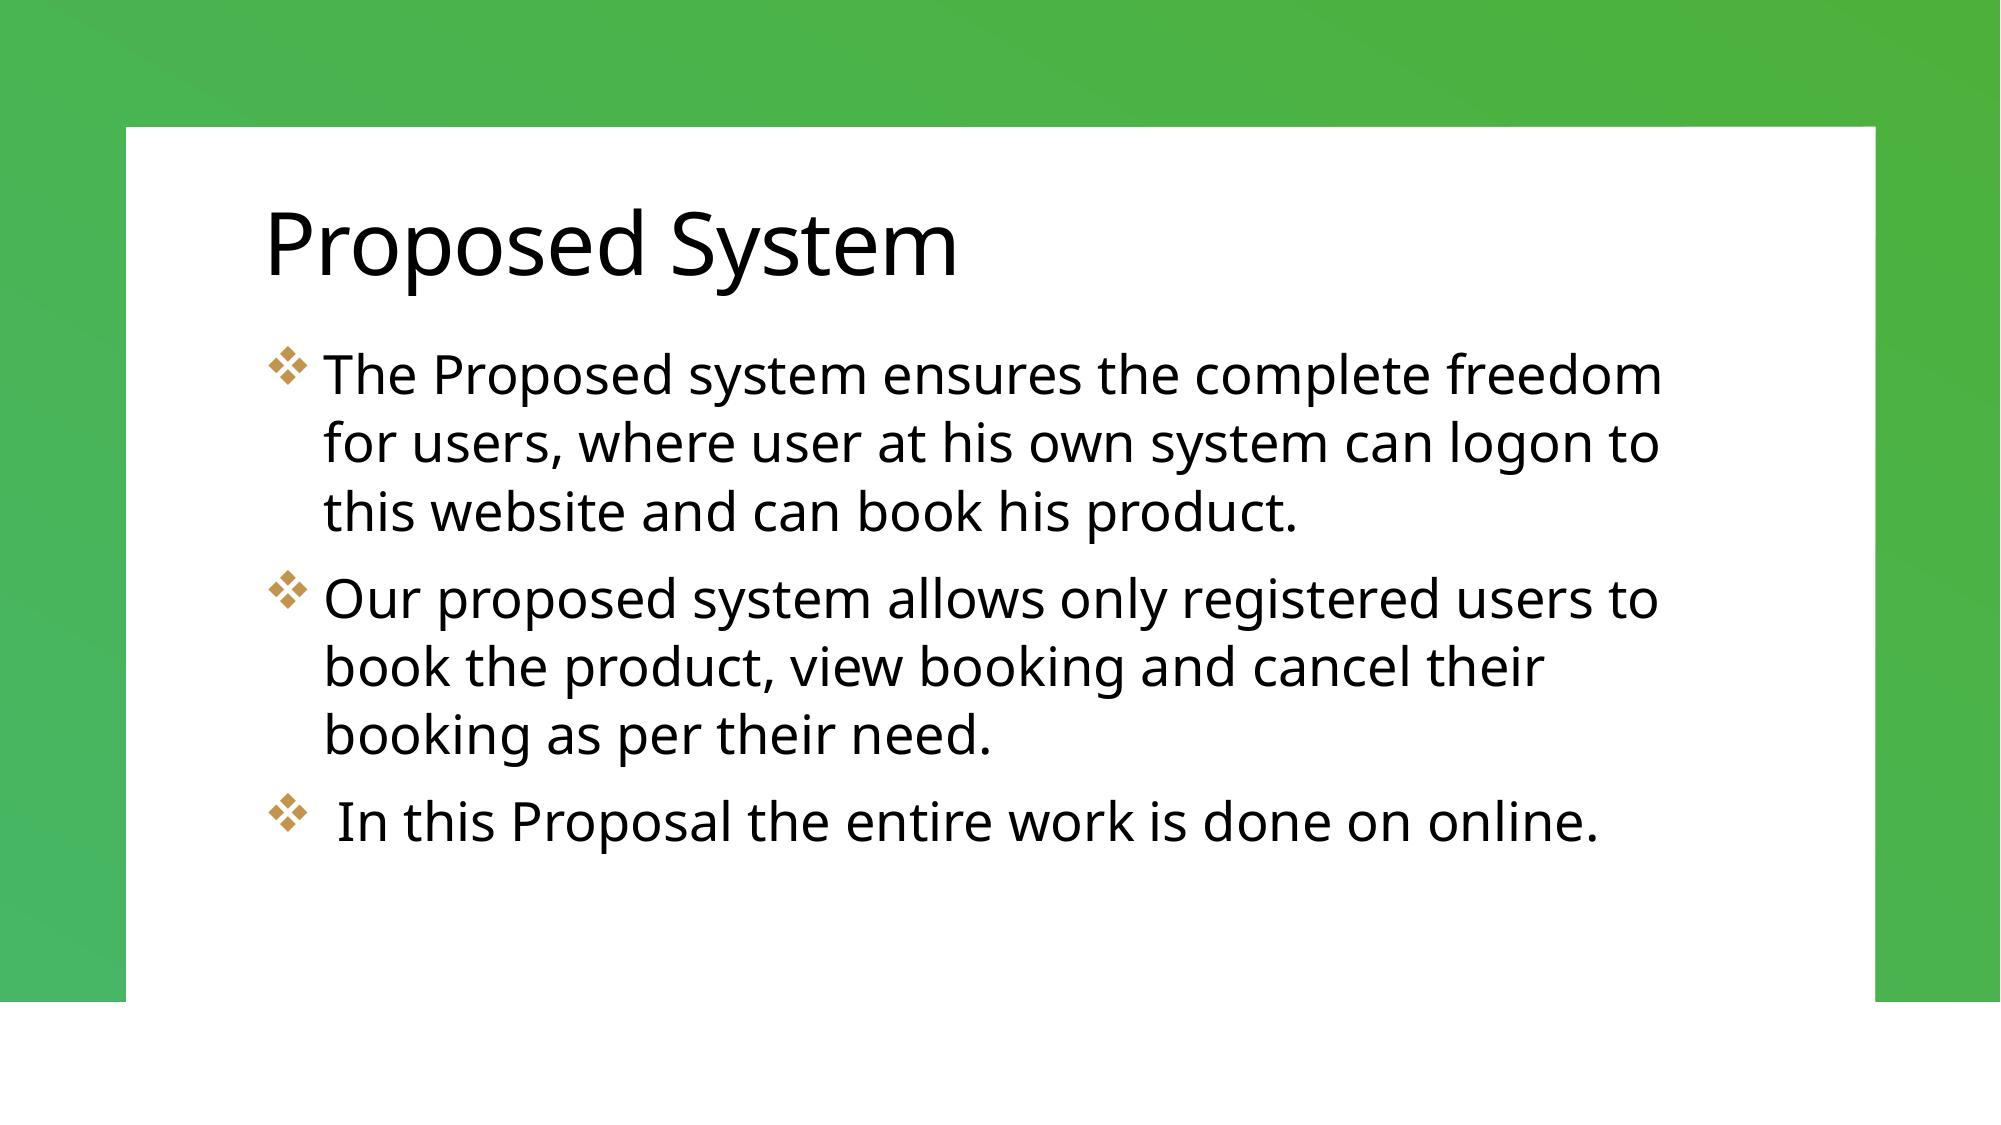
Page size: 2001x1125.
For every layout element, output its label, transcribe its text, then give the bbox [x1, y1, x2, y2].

title Proposed System [248, 187, 1749, 329]
list The Proposed system ensures the complete freedom for users, where user at his own system can logon to this website and can book his product. Our proposed system allows only registered users to book the product, view booking and cancel their booking as per their need. In this Proposal the entire work is done on online. [248, 329, 1749, 1001]
